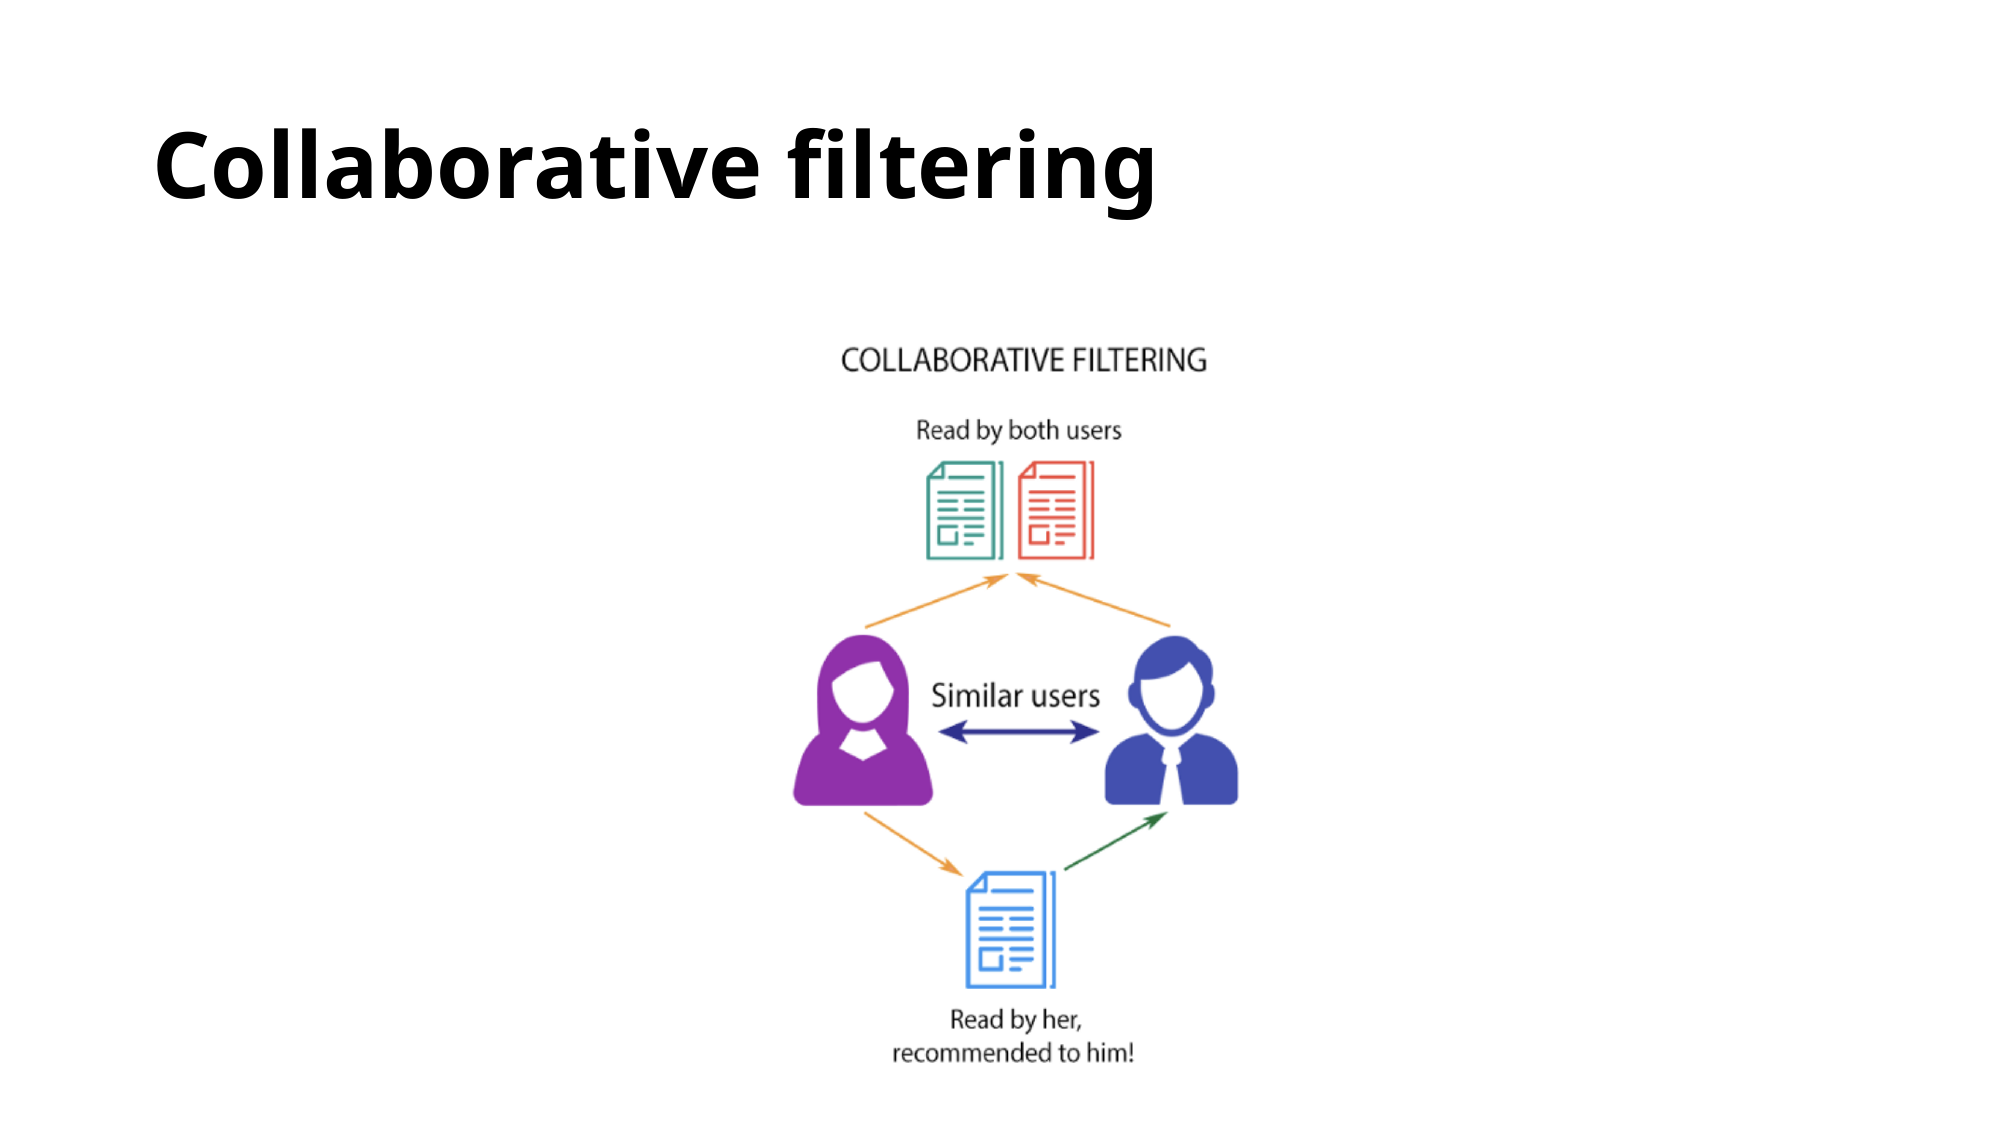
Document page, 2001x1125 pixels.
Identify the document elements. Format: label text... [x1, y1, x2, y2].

title Collaborative filtering [137, 59, 1863, 278]
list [756, 299, 1293, 1086]
